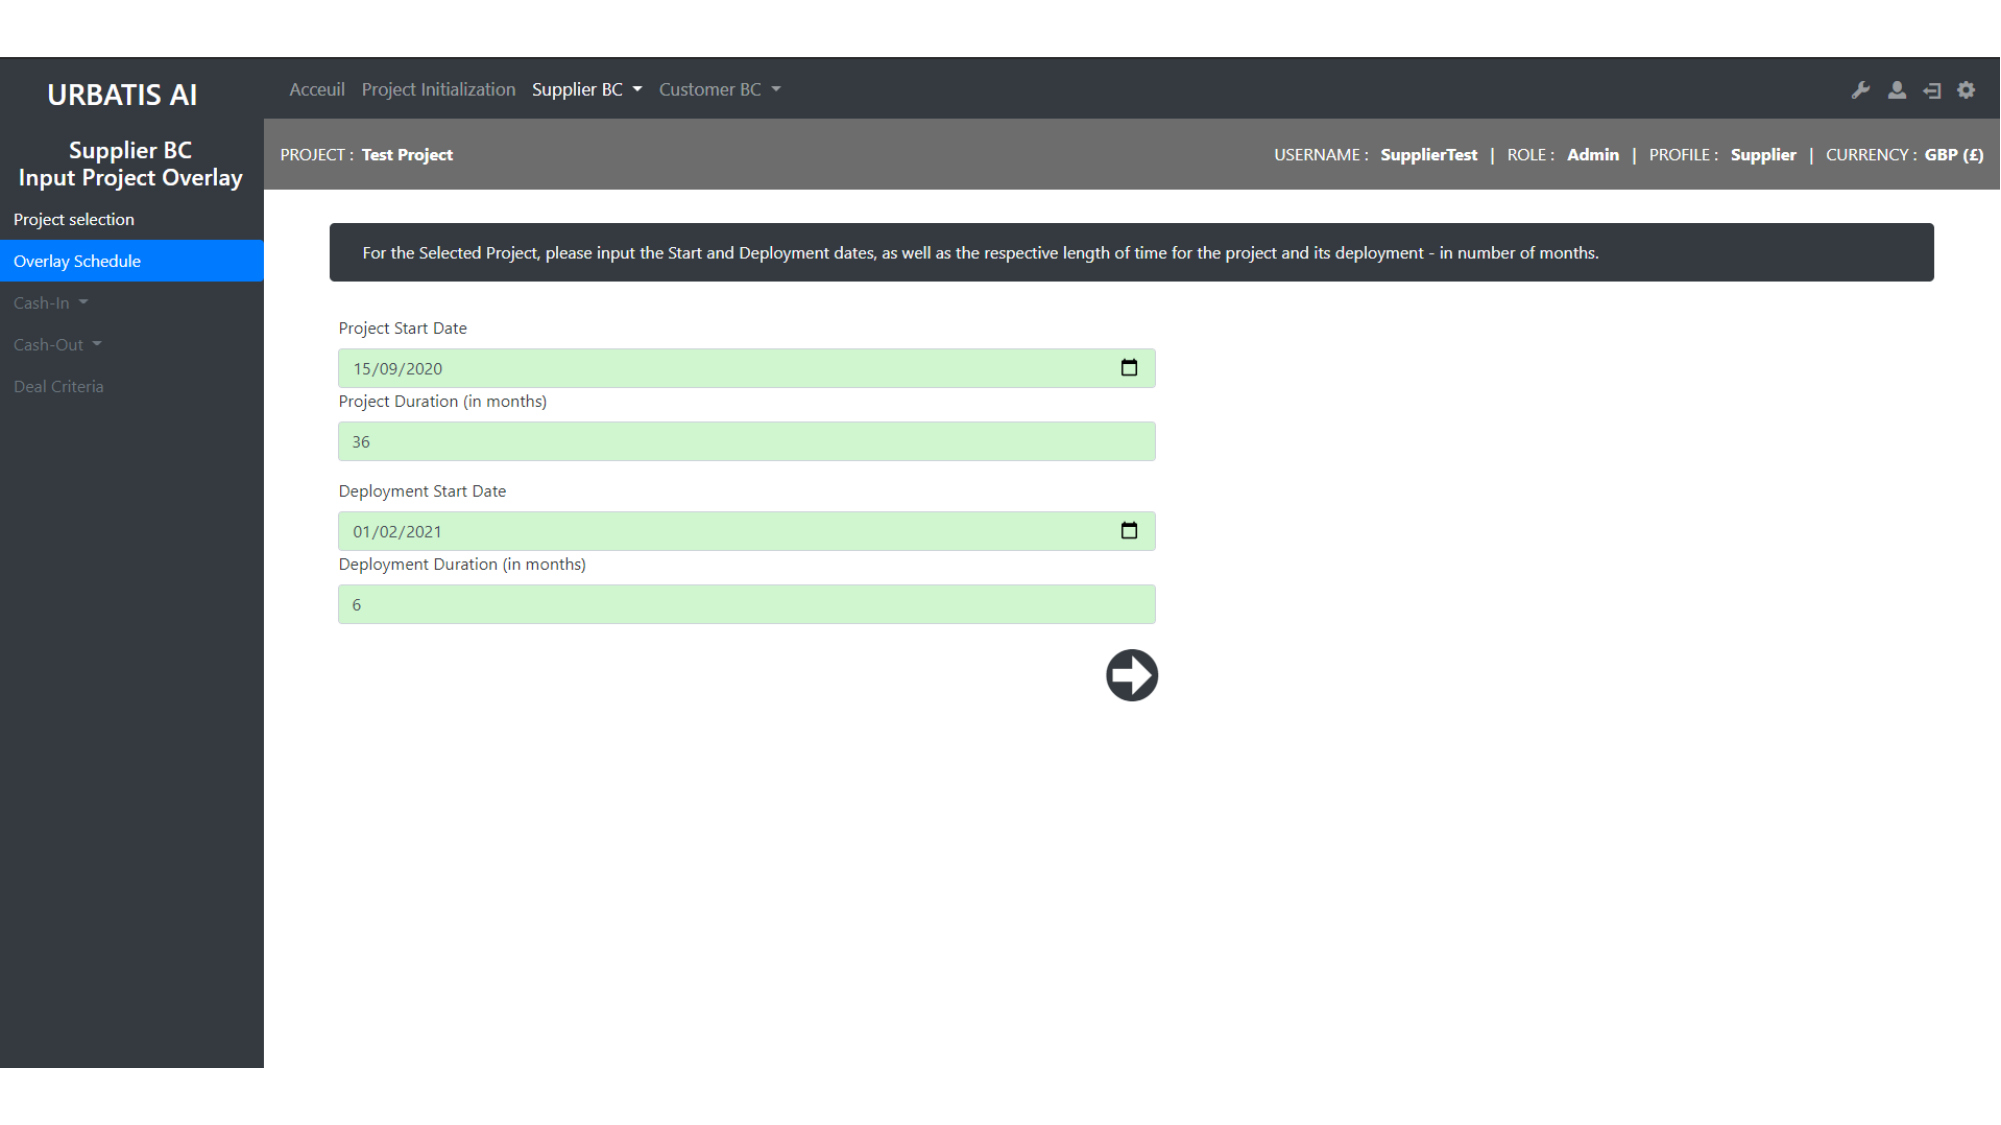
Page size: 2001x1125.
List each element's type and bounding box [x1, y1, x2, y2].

picture [0, 57, 2000, 1068]
